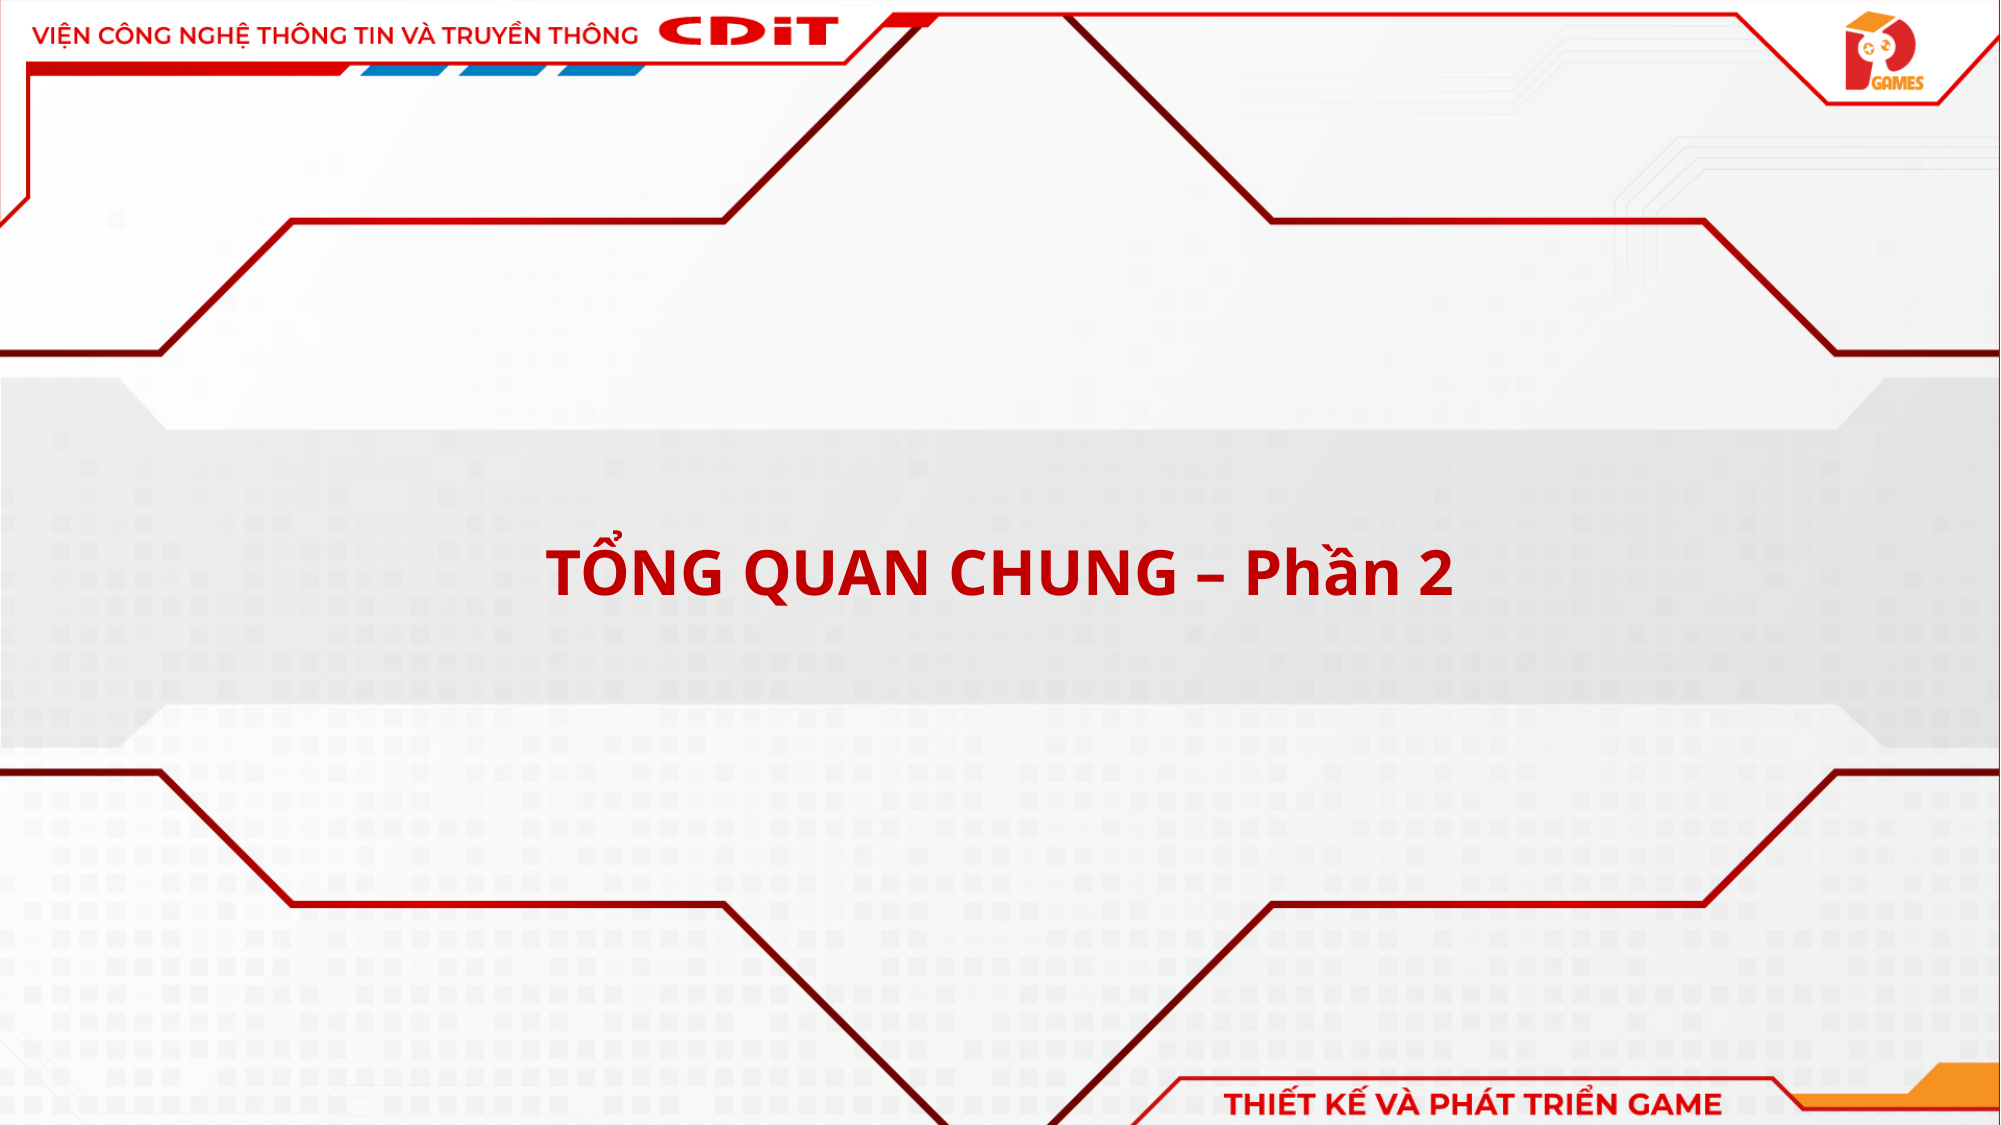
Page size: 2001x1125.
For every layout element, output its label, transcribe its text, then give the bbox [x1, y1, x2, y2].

picture [0, 0, 2000, 1125]
title TỔNG QUAN CHUNG – Phần 2 [150, 450, 1850, 692]
